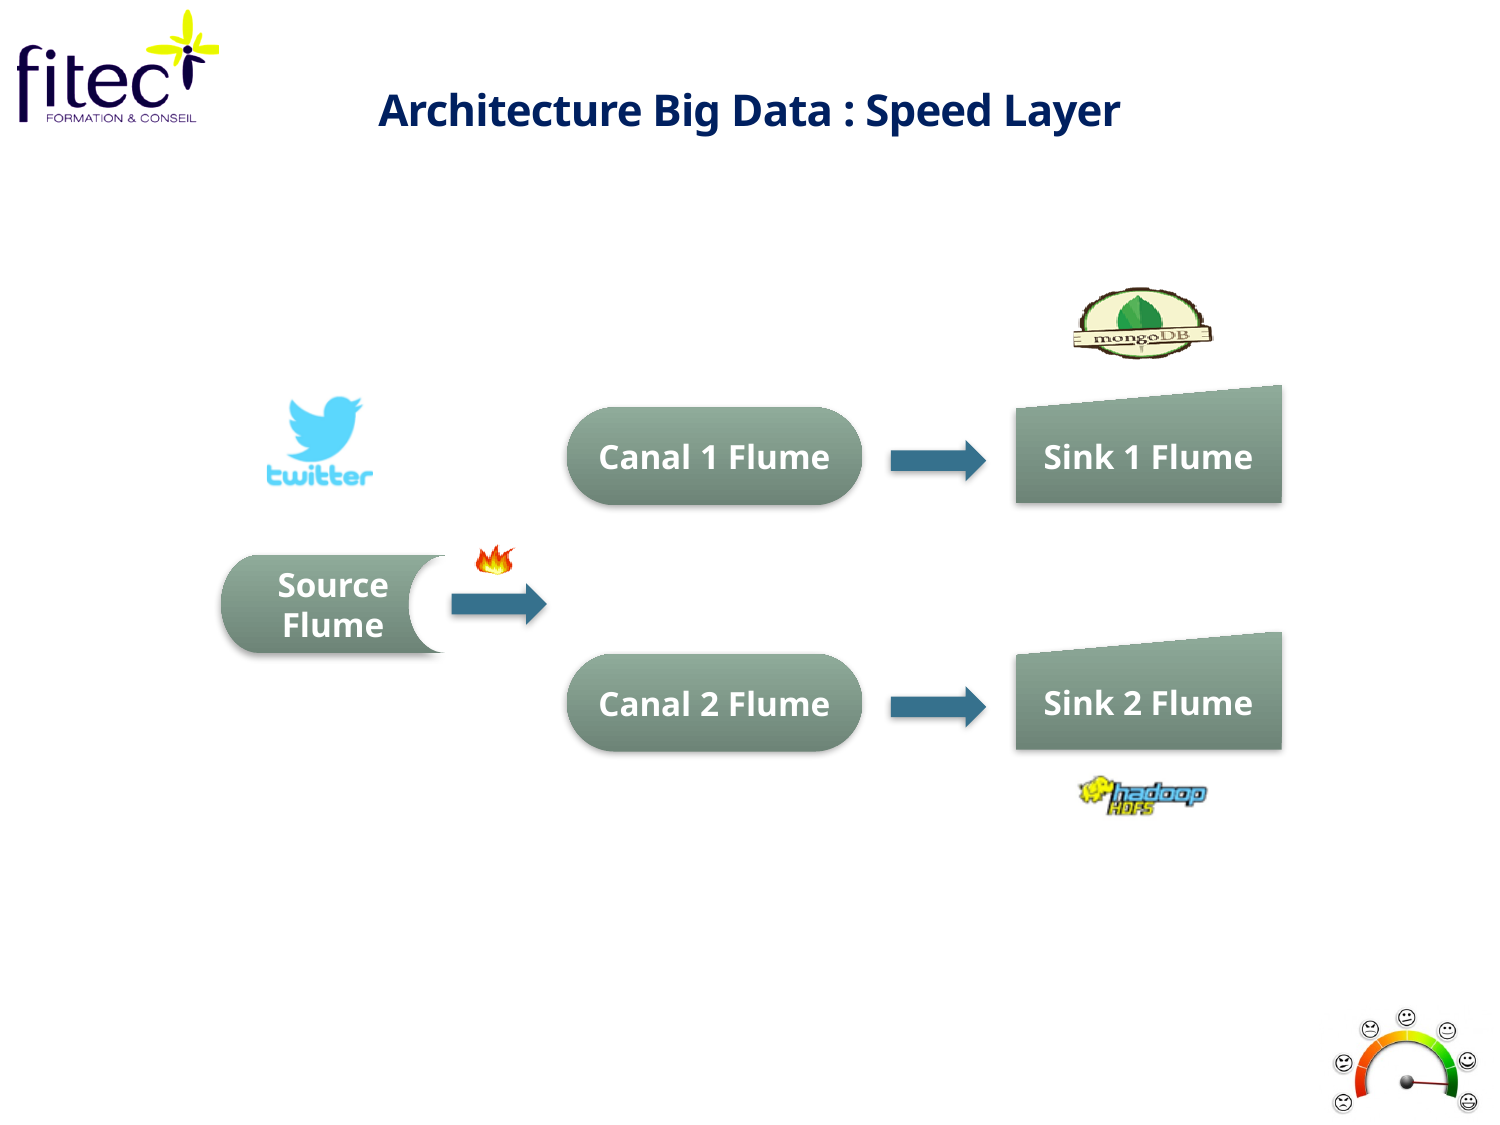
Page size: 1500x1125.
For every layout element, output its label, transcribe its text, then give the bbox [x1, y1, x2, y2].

text_box Sink 1 Flume [1015, 385, 1282, 504]
picture [472, 542, 523, 577]
text_box Canal 2 Flume [566, 653, 863, 752]
picture [17, 0, 219, 162]
picture [266, 390, 374, 492]
text_box [890, 439, 987, 483]
text_box Sink 2 Flume [1015, 631, 1282, 750]
picture [1073, 278, 1224, 363]
text_box [450, 582, 548, 626]
title Architecture Big Data : Speed Layer [112, 45, 1388, 180]
text_box [890, 685, 987, 729]
picture [1319, 1005, 1495, 1123]
text_box Source Flume [221, 555, 446, 653]
text_box Canal 1 Flume [566, 407, 863, 506]
picture [1073, 765, 1224, 829]
